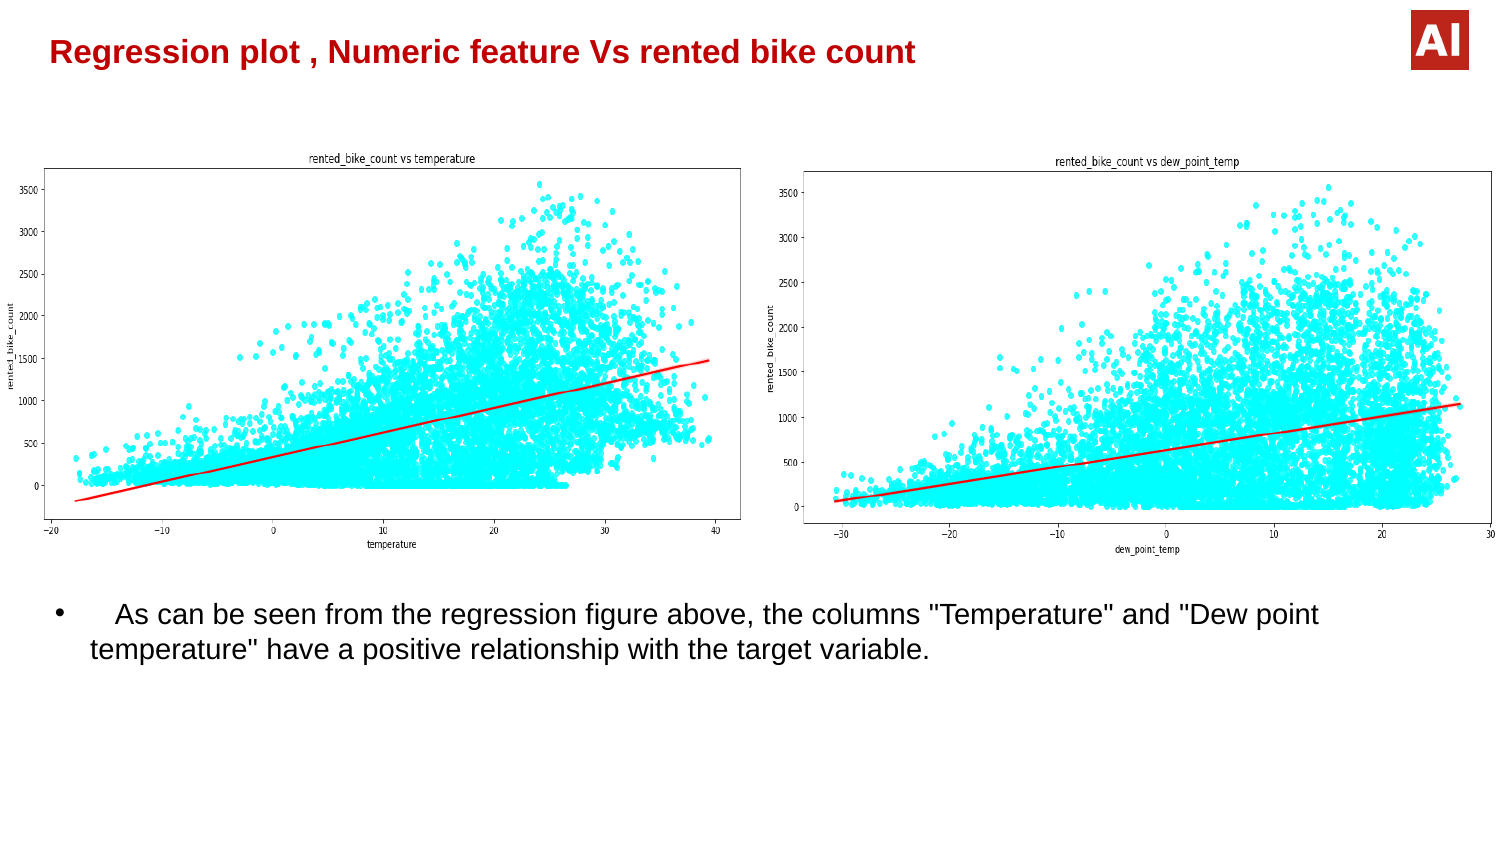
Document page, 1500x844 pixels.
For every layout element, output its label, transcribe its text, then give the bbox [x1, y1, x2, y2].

picture [1411, 10, 1469, 70]
text_box As can be seen from the regression figure above, the columns "Temperature" and "Dew point temperature" have a positive relationship with the target variable. [40, 587, 1396, 673]
picture [0, 146, 745, 555]
text_box Regression plot , Numeric feature Vs rented bike count [25, 23, 956, 78]
picture [760, 149, 1500, 561]
